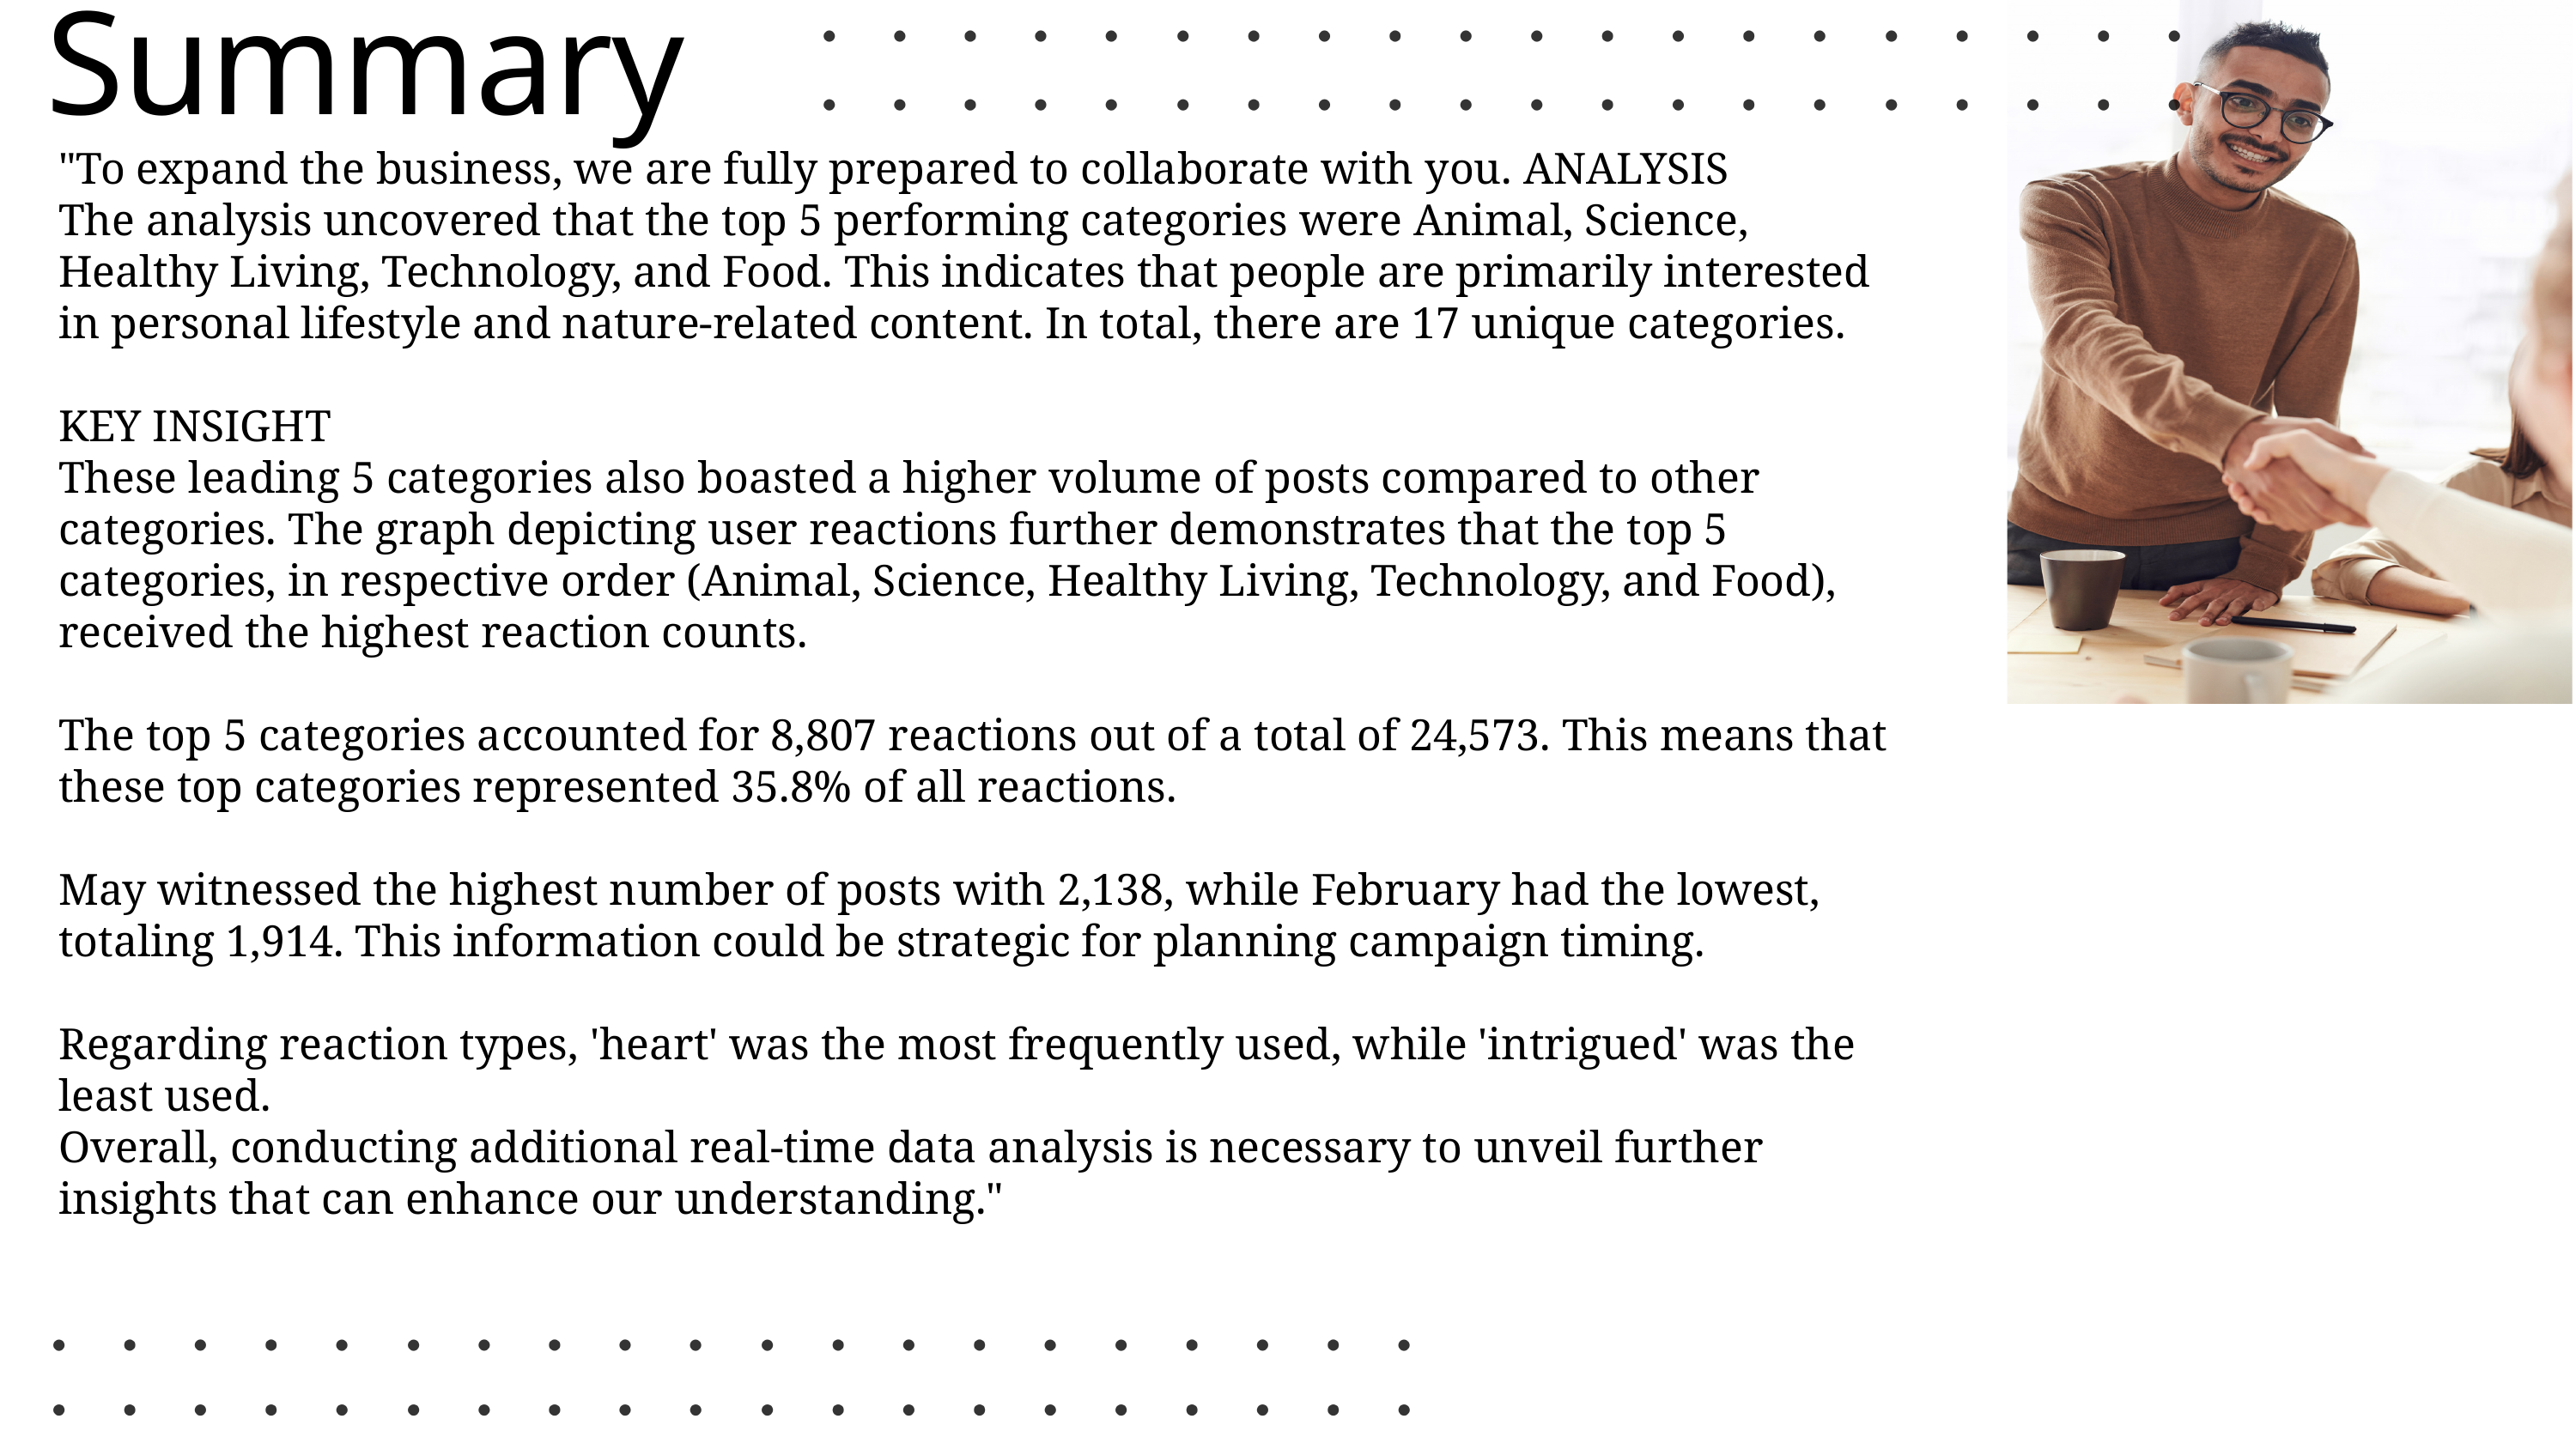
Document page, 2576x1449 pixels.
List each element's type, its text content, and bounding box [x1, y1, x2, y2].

picture [2007, 0, 2573, 704]
text_box "To expand the business, we are fully prepared to collaborate with you. ANALYSIS The analysis uncovered that the top 5 performing categories were Animal, Science, Healthy Living, Technology, and Food. This indicates that people are primarily interested in personal lifestyle and nature-related content. In total, there are 17 unique categories. KEY INSIGHT These leading 5 categories also boasted a higher volume of posts compared to other categories. The graph depicting user reactions further demonstrates that the top 5 categories, in respective order (Animal, Science, Healthy Living, Technology, and Food), received the highest reaction counts. The top 5 categories accounted for 8,807 reactions out of a total of 24,573. This means that these top categories represented 35.8% of all reactions. May witnessed the highest number of posts with 2,138, while February had the lowest, totaling 1,914. This information could be strategic for planning campaign timing. Regarding reaction types, 'heart' was the most frequently used, while 'intrigued' was the least used. Overall, conducting additional real-time data analysis is necessary to unveil further insights that can enhance our understanding." [46, 134, 1921, 1229]
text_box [815, 0, 2184, 114]
text_box Summary [46, 0, 709, 134]
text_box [46, 1335, 1414, 1449]
